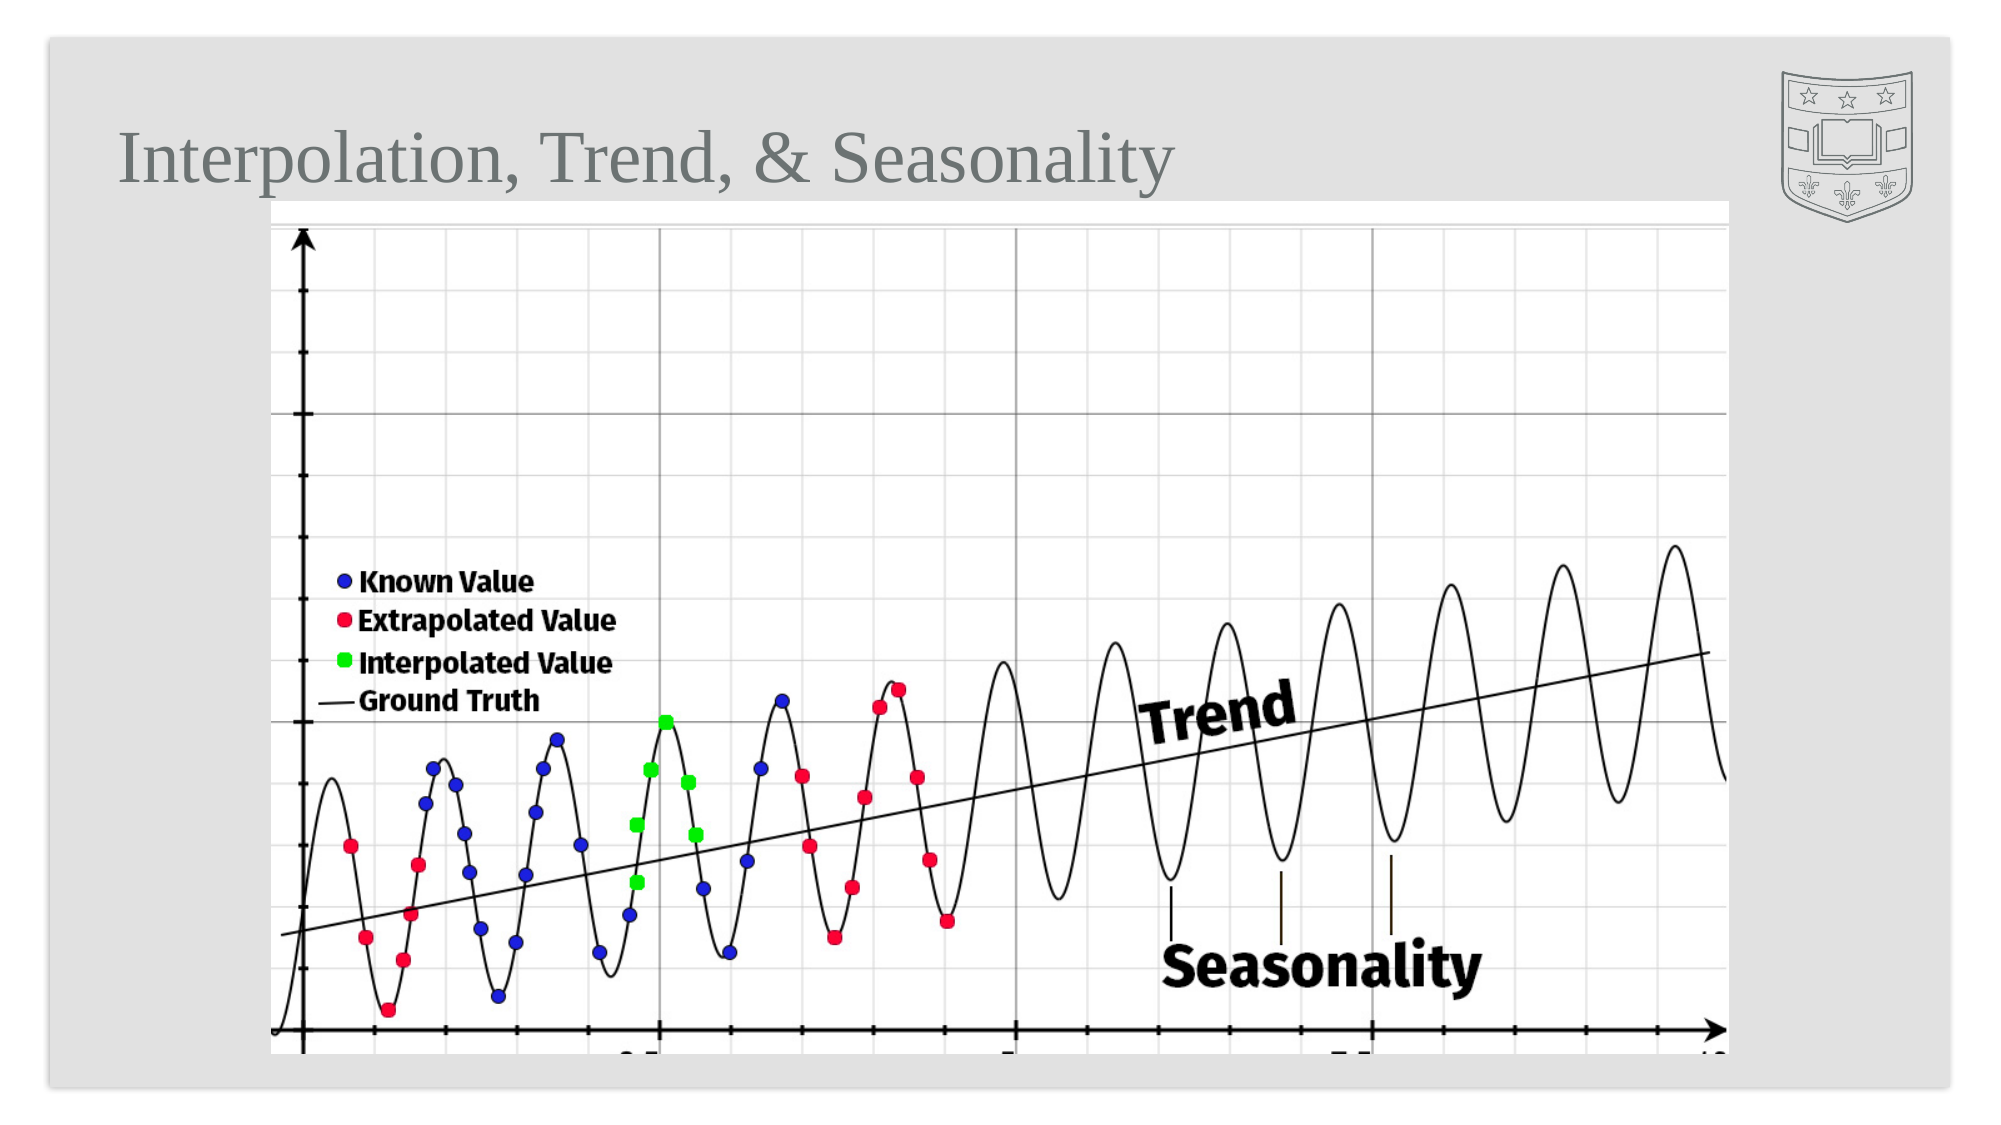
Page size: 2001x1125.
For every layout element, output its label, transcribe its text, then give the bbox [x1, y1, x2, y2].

title Interpolation, Trend, & Seasonality [102, 71, 1686, 233]
picture [271, 200, 1729, 1054]
picture [1781, 71, 1913, 223]
